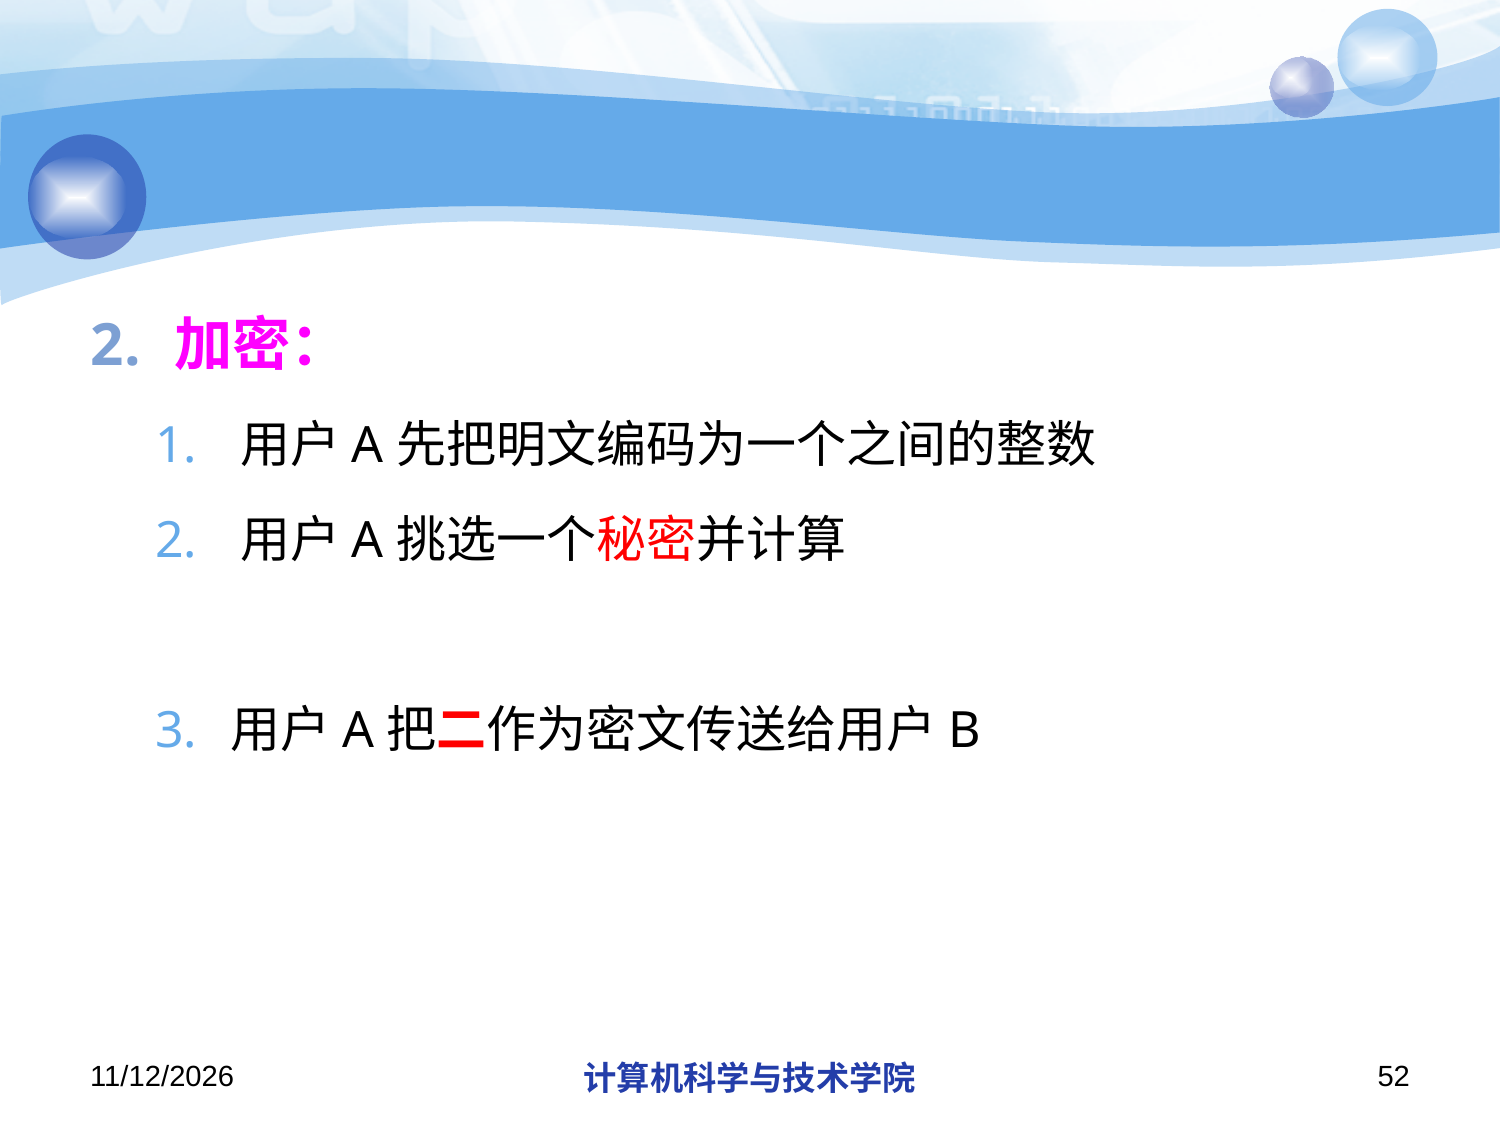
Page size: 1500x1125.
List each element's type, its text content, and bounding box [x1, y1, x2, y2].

footer 计算机科学与技术学院 [512, 1049, 988, 1103]
picture [0, 0, 1500, 113]
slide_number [74, 1049, 426, 1103]
slide_number 52 [1074, 1049, 1426, 1103]
